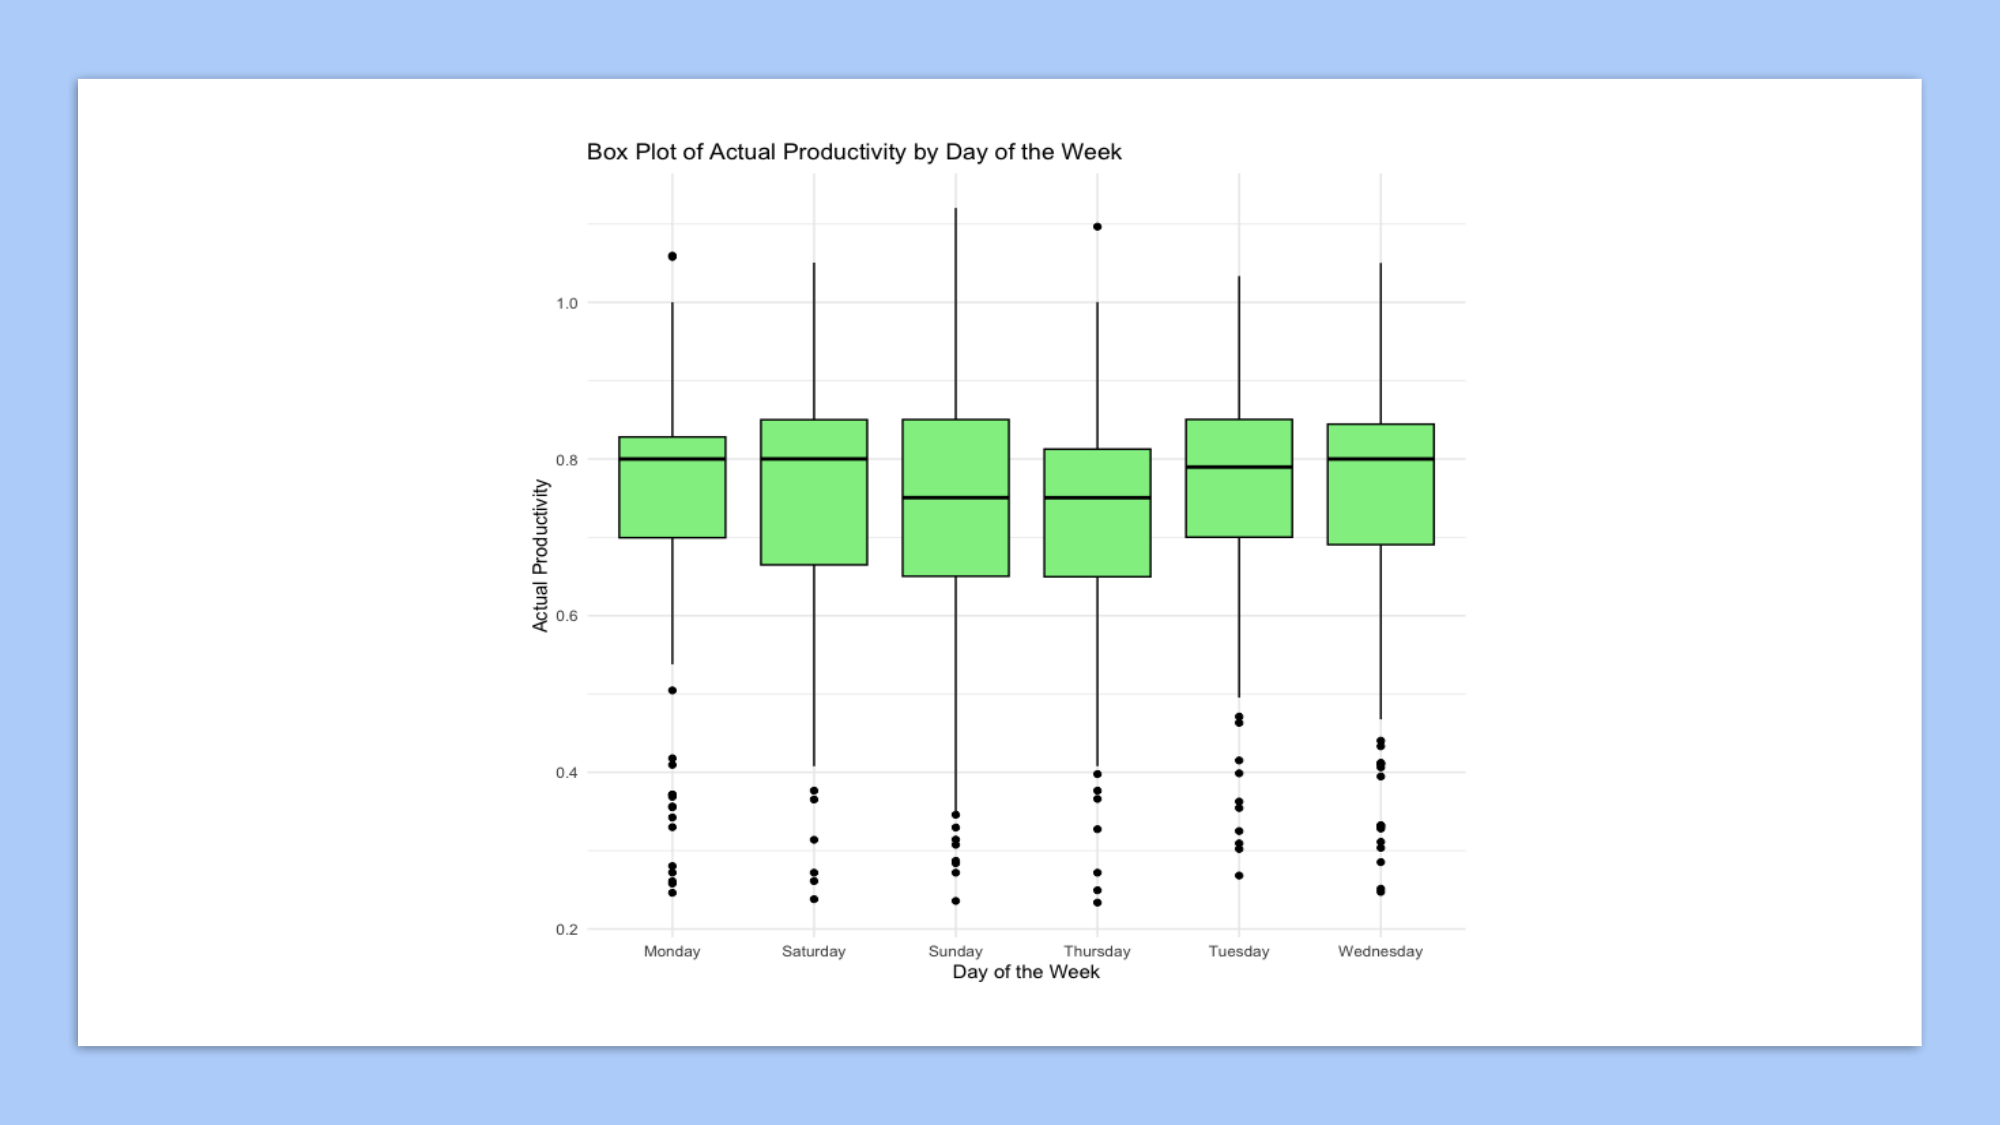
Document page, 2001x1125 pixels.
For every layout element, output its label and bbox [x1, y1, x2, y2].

picture [523, 134, 1476, 991]
text_box [77, 78, 1923, 1047]
text_box [0, 0, 2000, 1125]
